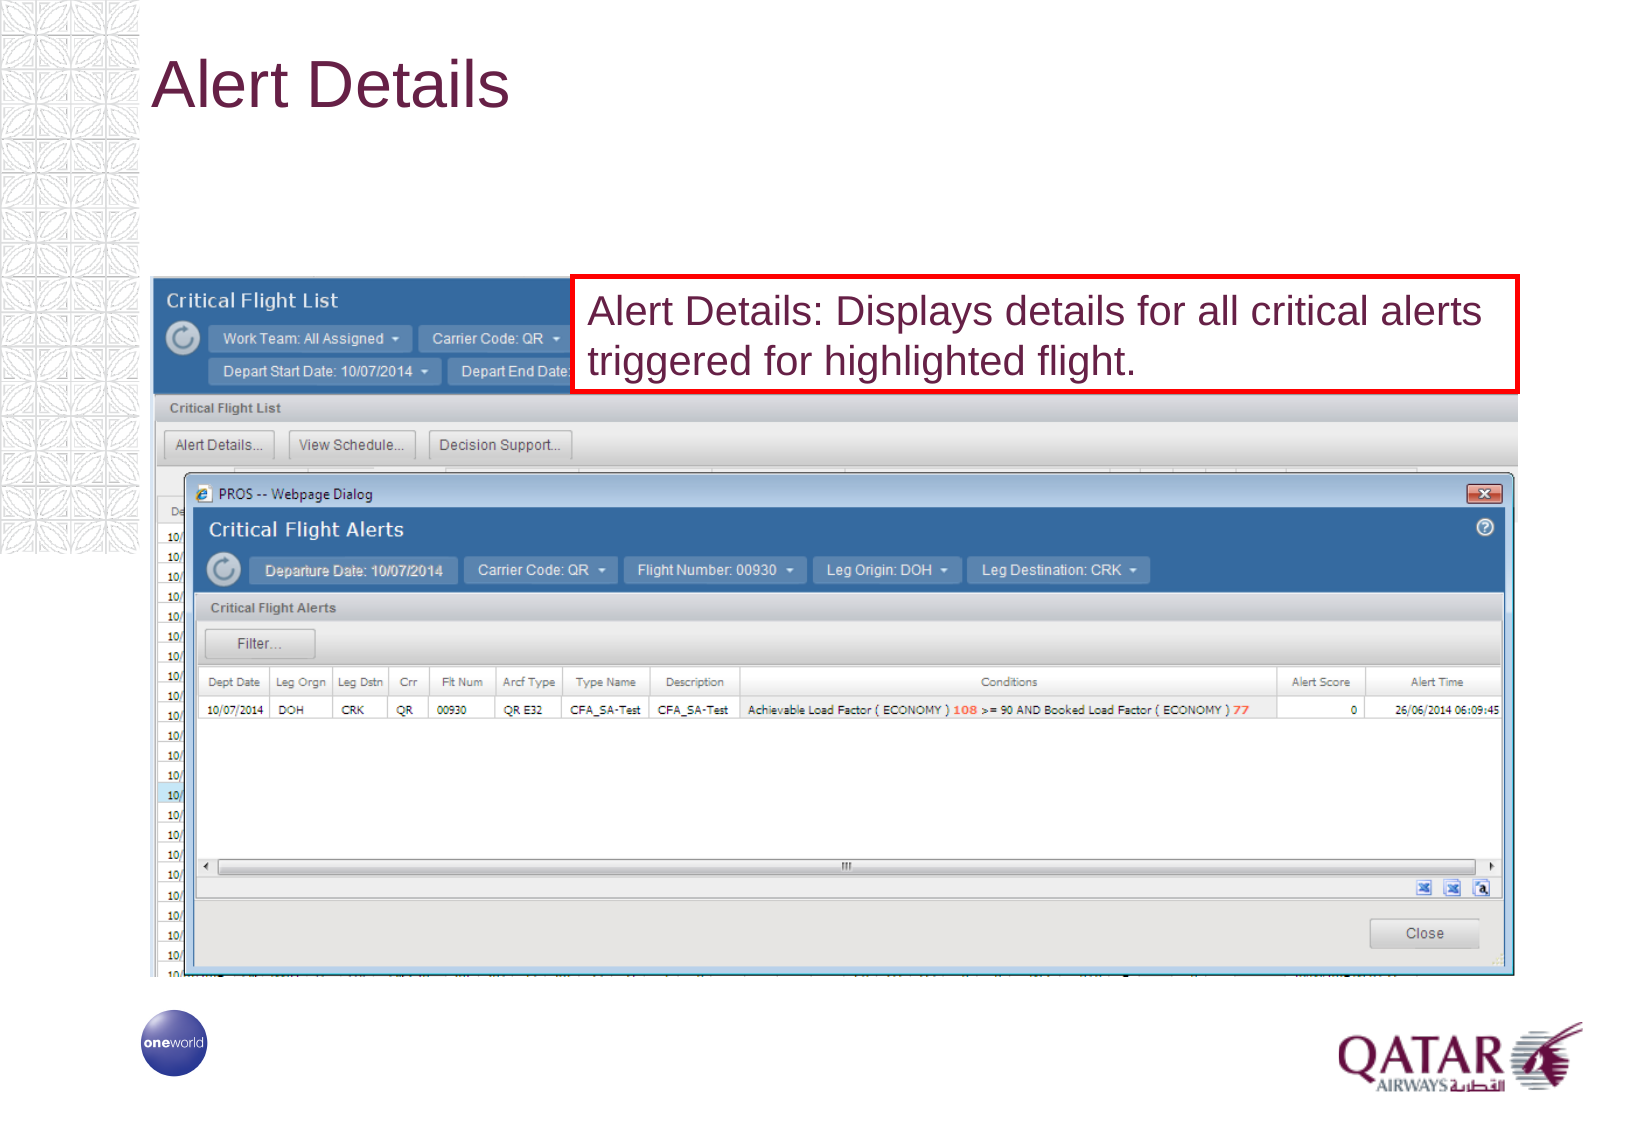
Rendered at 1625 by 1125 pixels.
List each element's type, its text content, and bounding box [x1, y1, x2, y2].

picture [150, 276, 1518, 977]
picture [0, 0, 140, 554]
picture [139, 1008, 209, 1078]
text_box Alert Details [140, 0, 1412, 161]
picture [1338, 1022, 1583, 1092]
